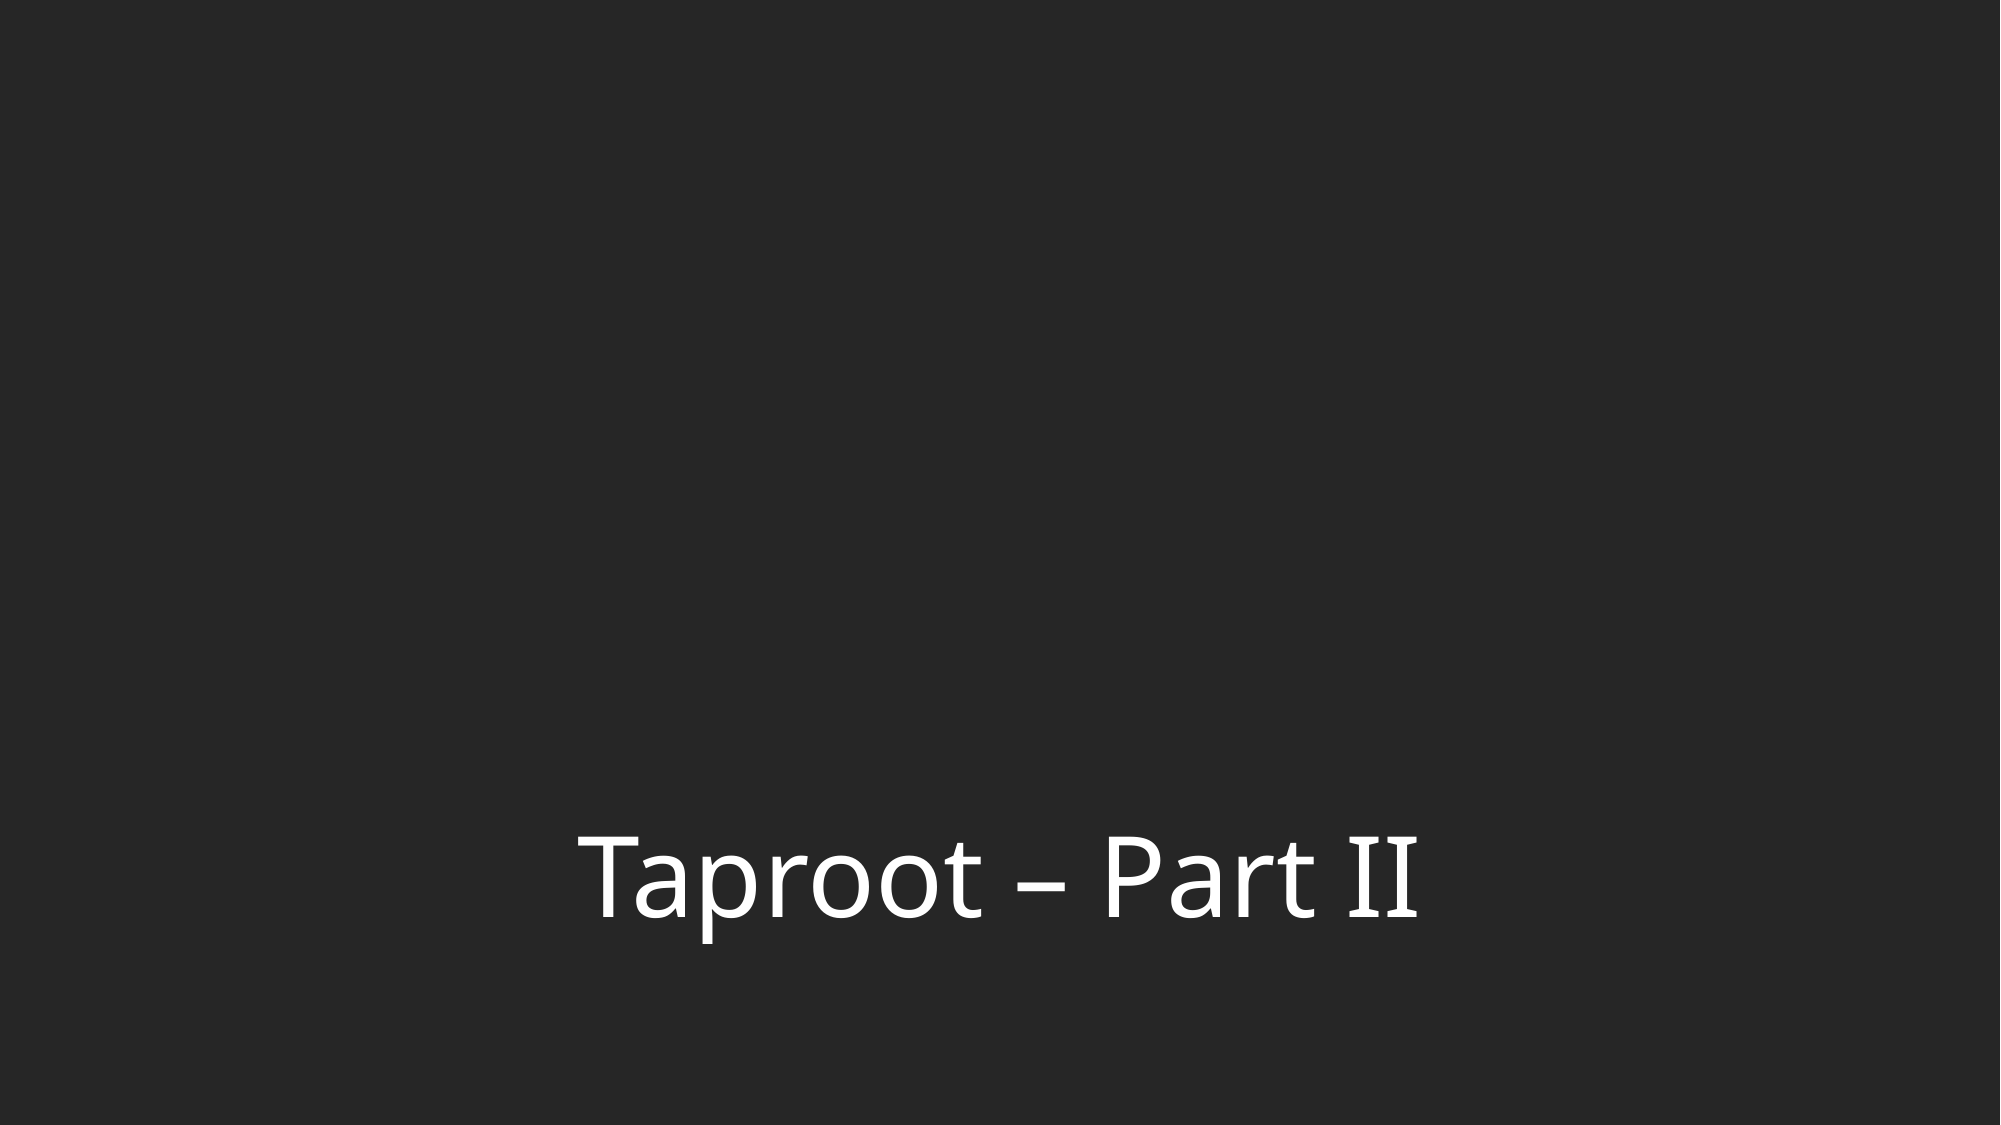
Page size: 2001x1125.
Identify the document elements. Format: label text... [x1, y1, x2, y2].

title Taproot – Part II [249, 711, 1750, 1052]
